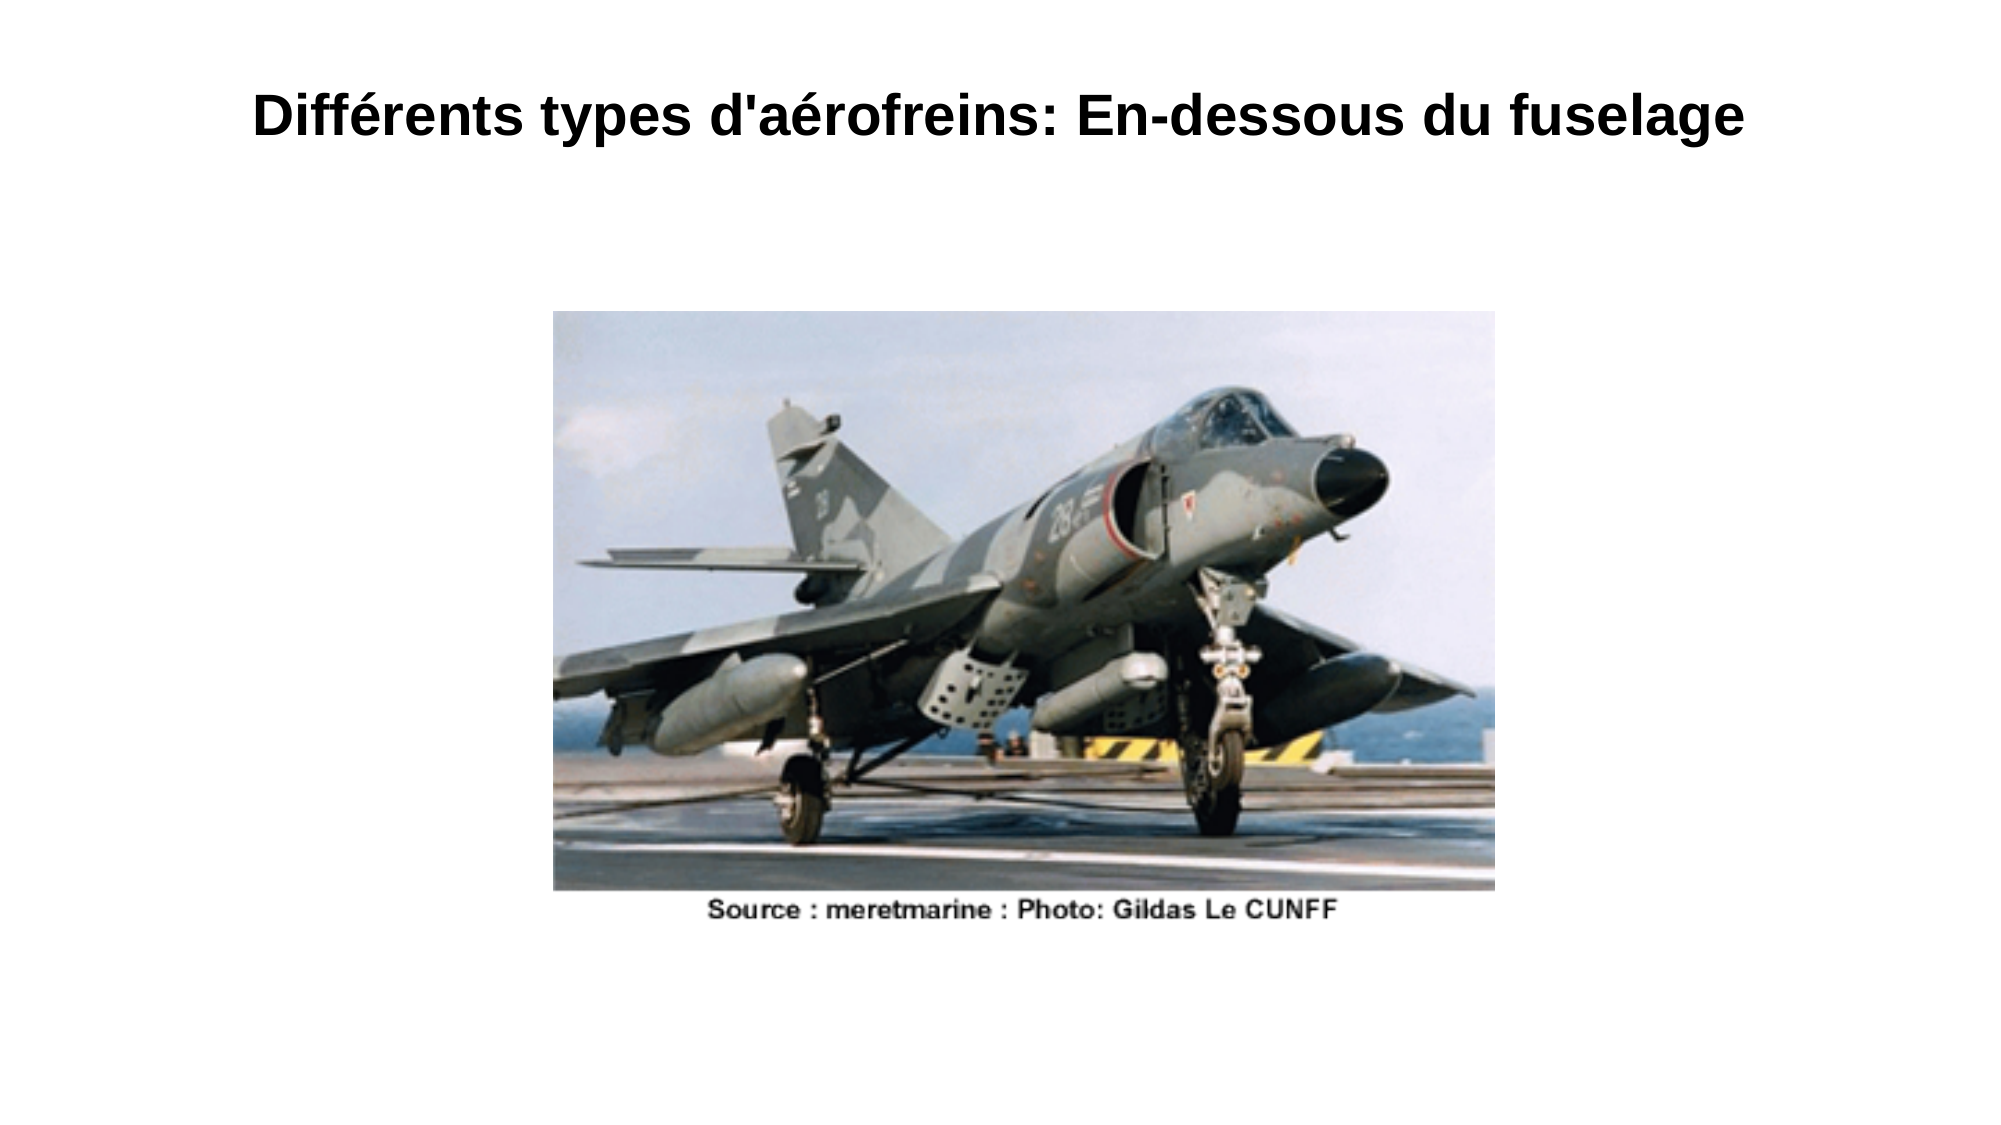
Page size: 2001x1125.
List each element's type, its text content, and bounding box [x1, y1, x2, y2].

title Différents types d'aérofreins: En-dessous du fuselage [137, 59, 1863, 174]
picture [553, 311, 1495, 931]
